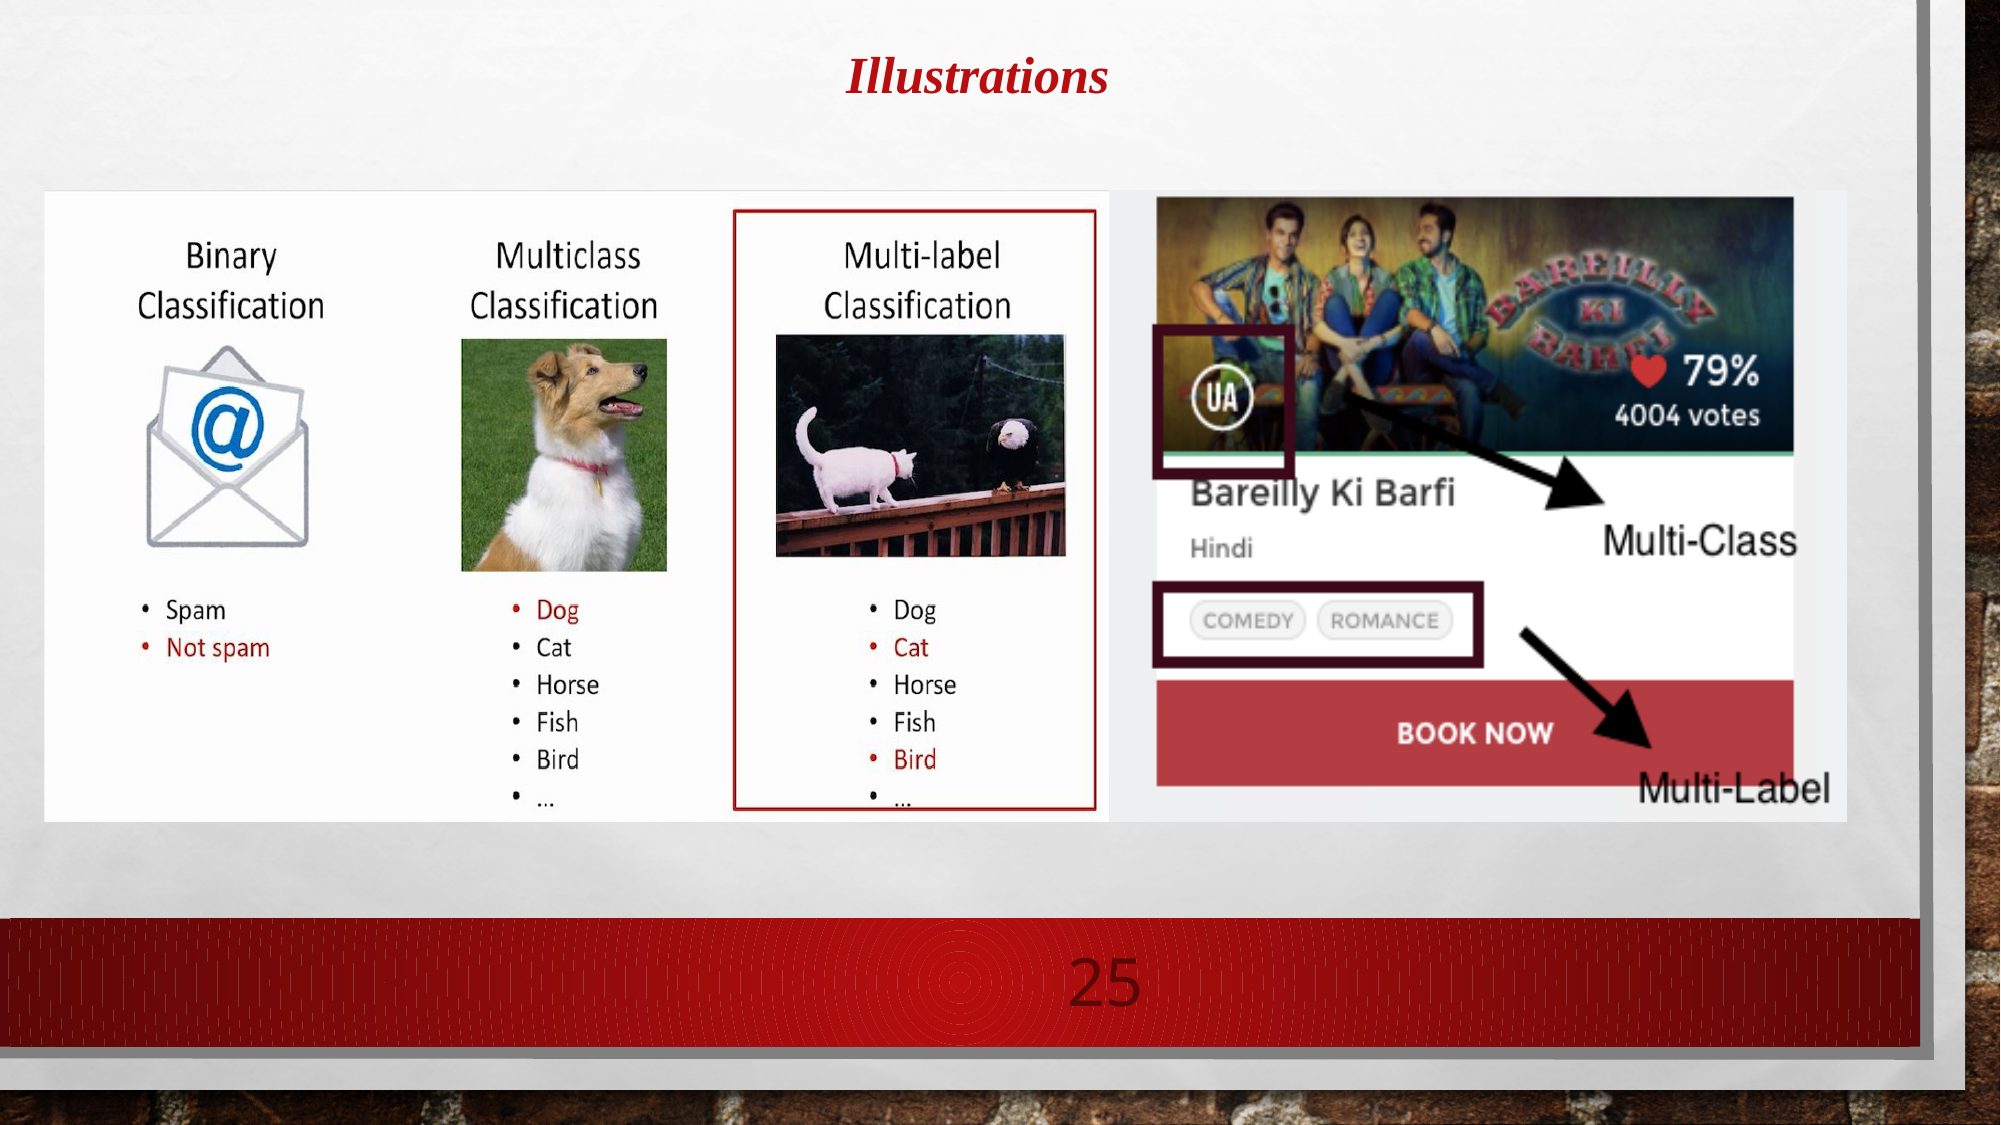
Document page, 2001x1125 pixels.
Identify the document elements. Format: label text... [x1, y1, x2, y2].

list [44, 190, 1109, 823]
picture [1109, 190, 1849, 823]
picture [0, 0, 2000, 1125]
title Illustrations [125, 50, 1831, 104]
slide_number 25 [1031, 944, 1181, 1027]
